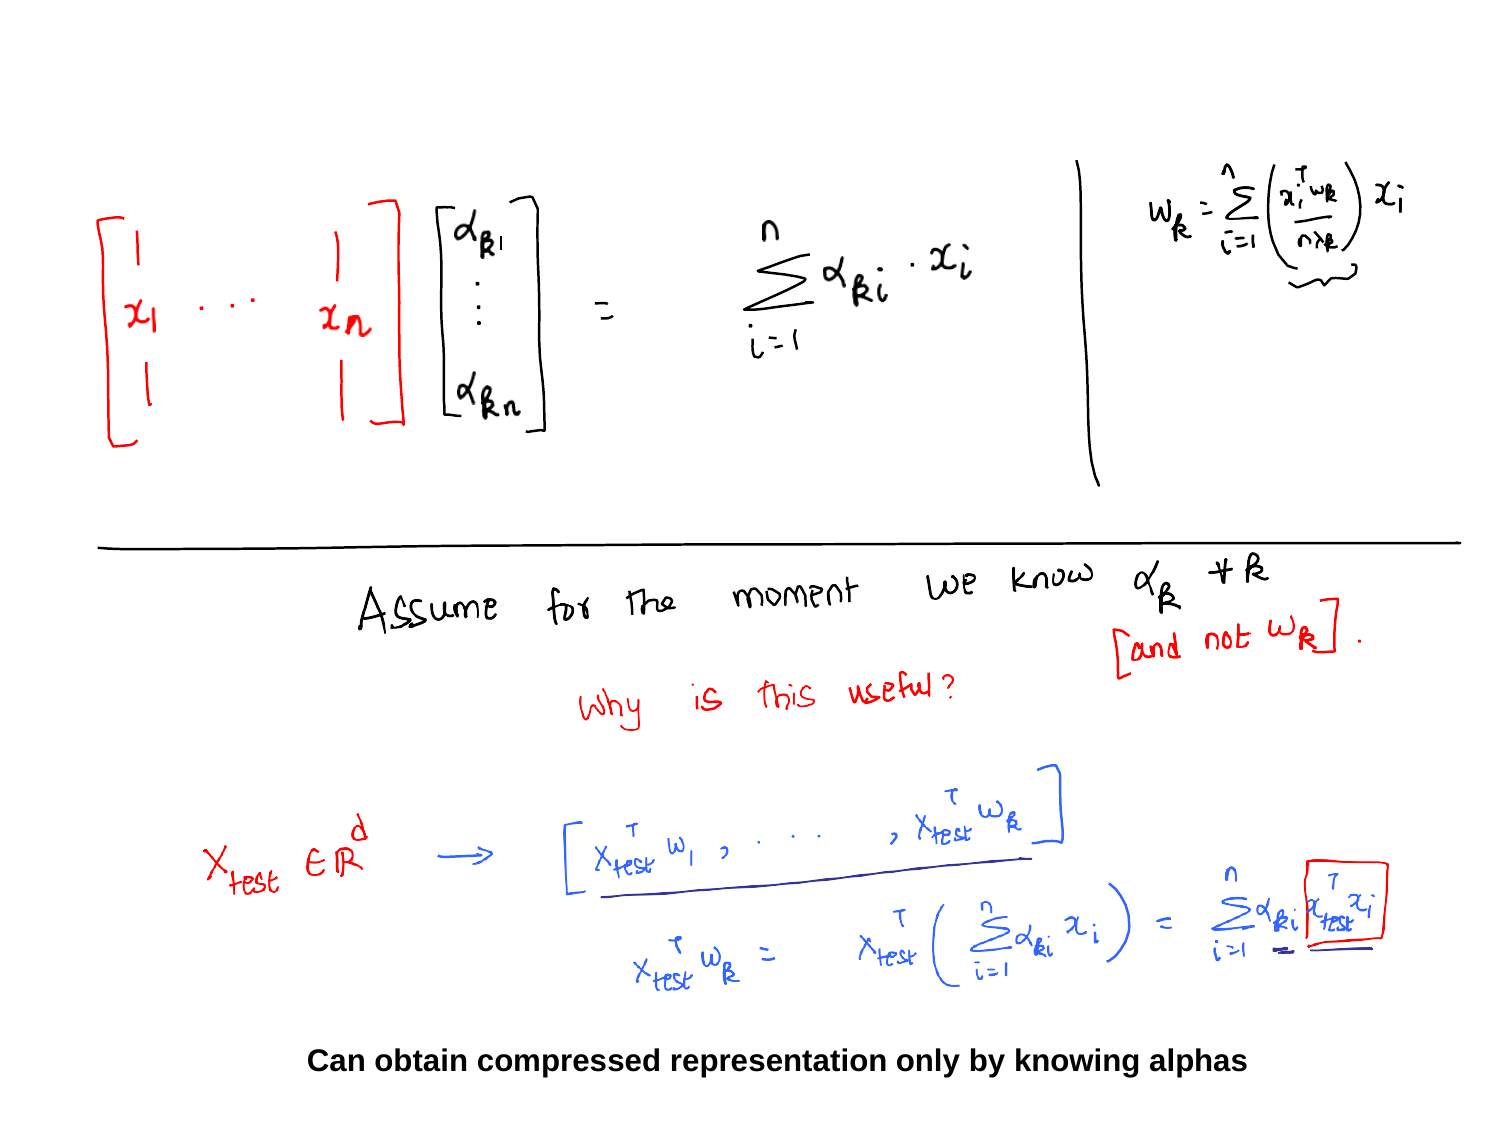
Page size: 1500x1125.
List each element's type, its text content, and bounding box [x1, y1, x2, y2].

text_box [97, 542, 1461, 550]
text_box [578, 688, 954, 731]
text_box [203, 764, 1389, 992]
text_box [1076, 159, 1404, 486]
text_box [97, 196, 972, 447]
text_box Can obtain compressed representation only by knowing alphas [294, 1033, 1359, 1084]
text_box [358, 552, 1362, 679]
